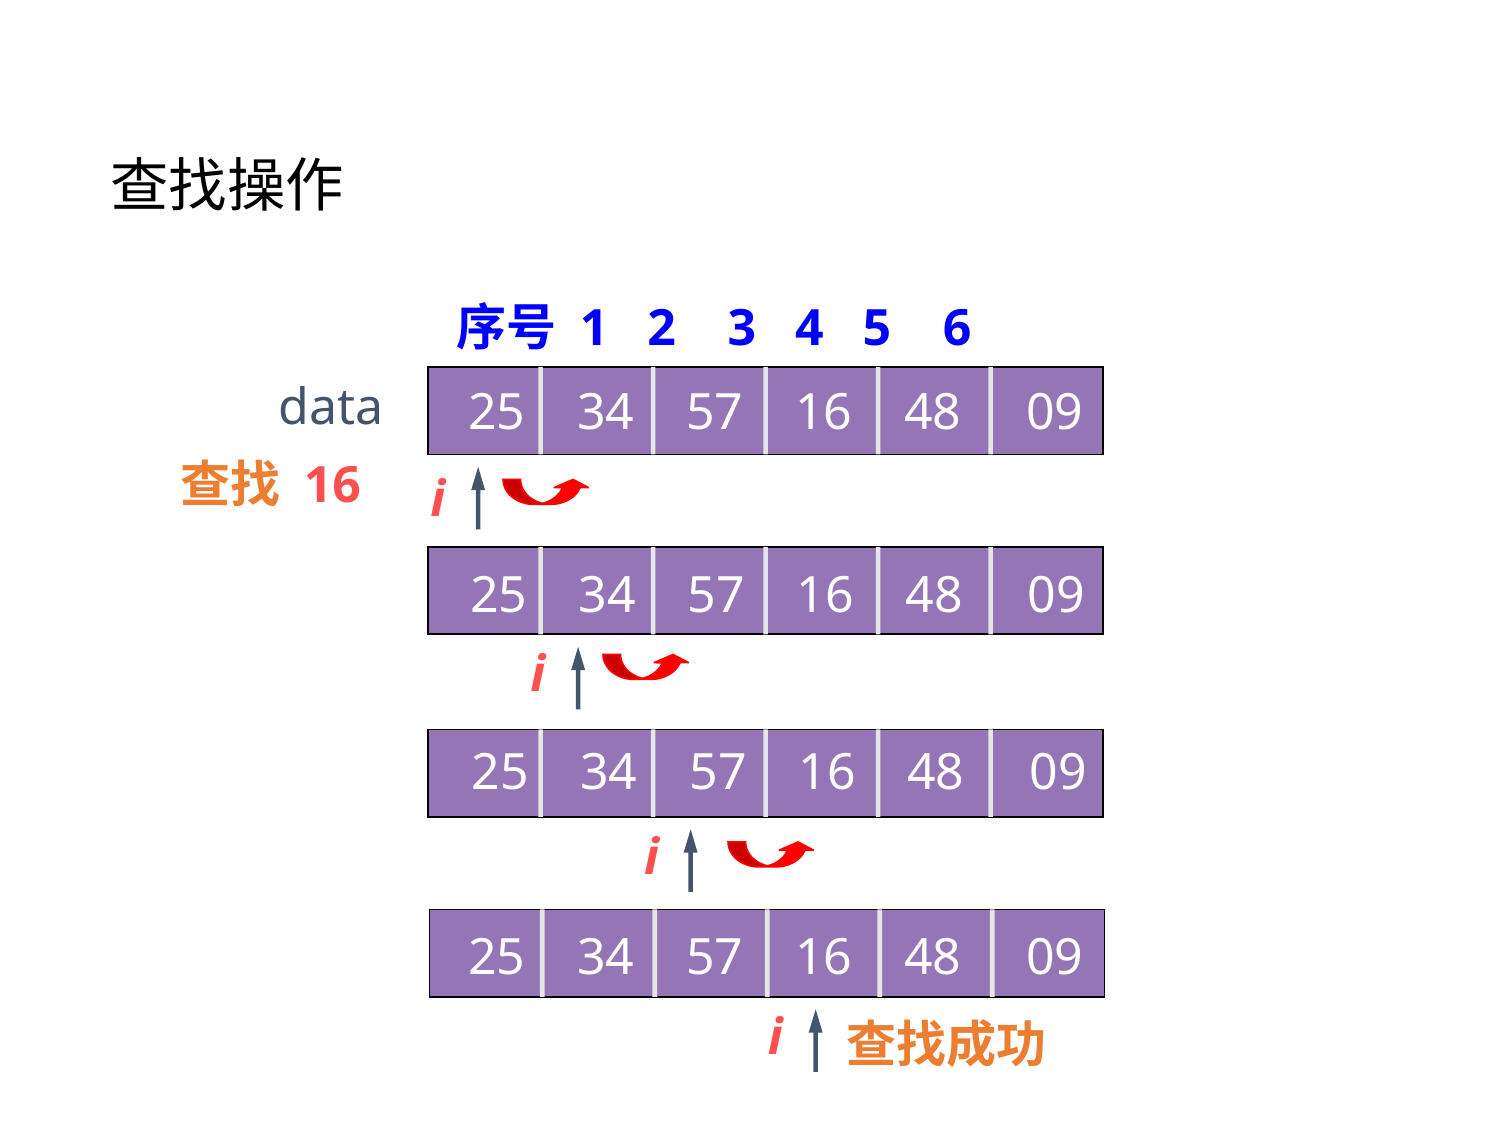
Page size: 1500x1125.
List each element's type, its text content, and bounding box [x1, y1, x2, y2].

text_box [879, 447, 990, 455]
text_box [991, 808, 1104, 817]
text_box [541, 630, 653, 635]
text_box [880, 992, 992, 997]
text_box [768, 992, 879, 997]
text_box [879, 808, 990, 817]
text_box [879, 366, 990, 372]
text_box 序号 1 2 3 4 5 6 [441, 287, 1000, 363]
text_box [654, 808, 765, 817]
text_box [541, 366, 653, 372]
text_box [428, 366, 540, 455]
text_box 查找 16 [165, 445, 406, 520]
text_box [654, 630, 765, 635]
text_box 25 34 57 16 48 09 [443, 732, 1107, 808]
text_box i [515, 634, 560, 710]
text_box 查找操作 [95, 140, 925, 226]
text_box [993, 909, 1105, 997]
text_box 25 34 57 16 48 09 [541, 372, 653, 447]
text_box [654, 447, 765, 455]
text_box [991, 630, 1104, 635]
text_box [503, 479, 589, 505]
text_box [571, 646, 585, 710]
text_box [543, 909, 654, 916]
text_box [471, 466, 485, 530]
text_box i [629, 816, 674, 892]
text_box [880, 909, 992, 916]
text_box 25 34 57 16 48 09 [442, 555, 1105, 630]
text_box [766, 447, 878, 455]
text_box [429, 909, 542, 997]
text_box [766, 546, 878, 555]
text_box [991, 366, 1104, 455]
text_box [543, 992, 654, 997]
text_box 25 34 57 16 48 09 [440, 916, 1103, 992]
text_box [541, 447, 653, 455]
text_box [603, 654, 689, 680]
text_box [991, 546, 1104, 555]
text_box [728, 841, 814, 867]
text_box 25 34 57 16 48 09 [766, 372, 878, 447]
text_box 25 34 57 16 48 09 [991, 372, 1103, 447]
text_box [766, 808, 878, 817]
text_box [428, 729, 540, 817]
text_box [809, 1009, 822, 1072]
text_box [879, 546, 990, 555]
text_box [768, 909, 879, 916]
text_box data [264, 366, 399, 442]
text_box [684, 829, 697, 892]
text_box [541, 808, 653, 817]
text_box 25 34 57 16 48 09 [654, 372, 765, 447]
text_box 25 34 57 16 48 09 [879, 372, 990, 447]
text_box [766, 366, 878, 372]
text_box 查找成功 [831, 1005, 1062, 1080]
text_box [655, 992, 767, 997]
text_box [541, 546, 653, 555]
text_box i [415, 459, 460, 535]
text_box [654, 366, 765, 372]
text_box [654, 546, 765, 555]
text_box 25 34 57 16 48 09 [440, 372, 540, 447]
text_box [655, 909, 767, 916]
text_box [428, 546, 540, 635]
text_box [766, 630, 878, 635]
text_box i [753, 996, 798, 1072]
text_box [879, 630, 990, 635]
